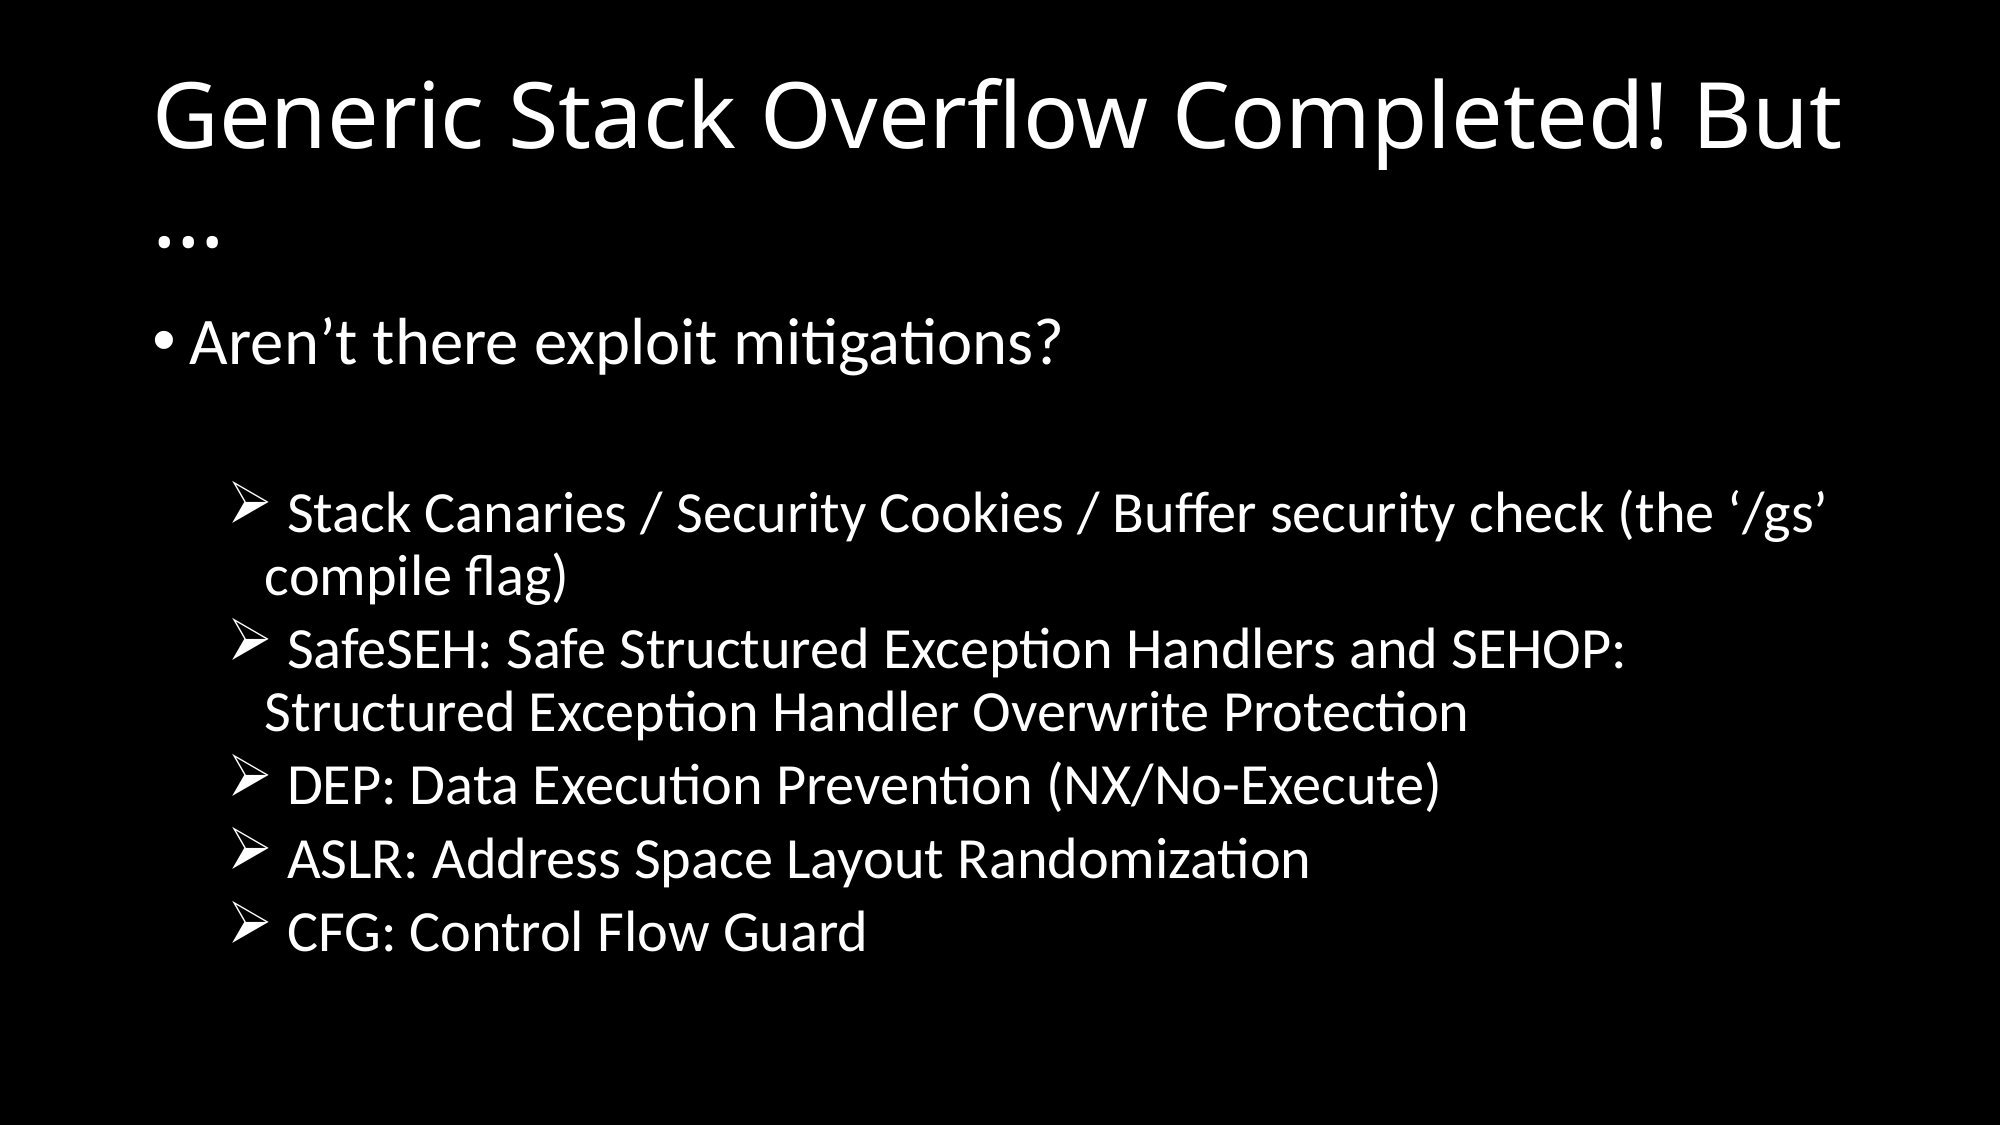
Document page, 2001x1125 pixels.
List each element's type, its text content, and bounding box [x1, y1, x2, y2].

list Aren’t there exploit mitigations? Stack Canaries / Security Cookies / Buffer security check (the ‘/gs’ compile flag) SafeSEH: Safe Structured Exception Handlers and SEHOP: Structured Exception Handler Overwrite Protection DEP: Data Execution Prevention (NX/No-Execute) ASLR: Address Space Layout Randomization CFG: Control Flow Guard [137, 299, 1863, 1014]
title Generic Stack Overflow Completed! But … [137, 59, 1863, 278]
